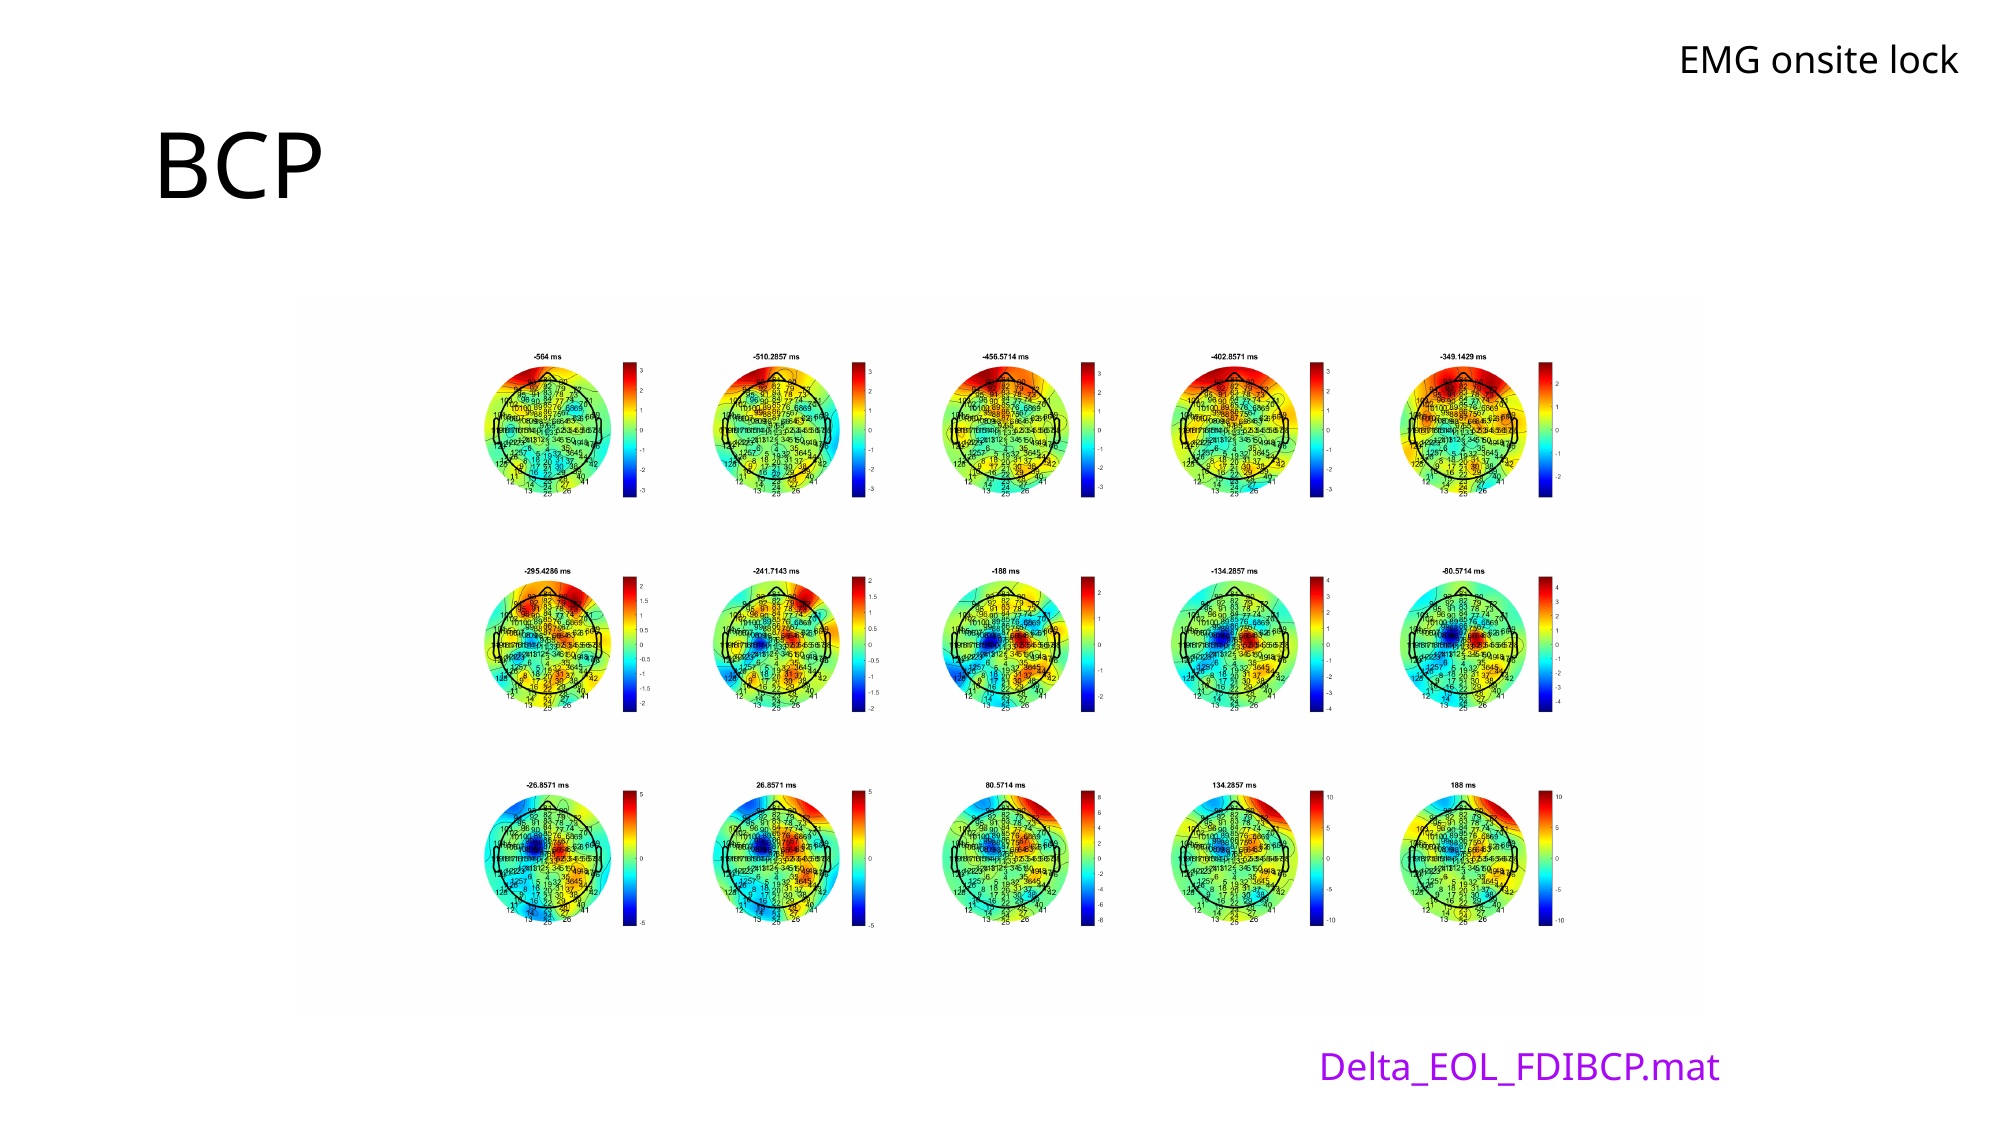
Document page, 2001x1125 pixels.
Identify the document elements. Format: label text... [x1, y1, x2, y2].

text_box Delta_EOL_FDIBCP.mat [1304, 1035, 2000, 1096]
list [296, 298, 1703, 1014]
title BCP [137, 59, 1863, 278]
text_box EMG onsite lock [1664, 28, 2000, 89]
